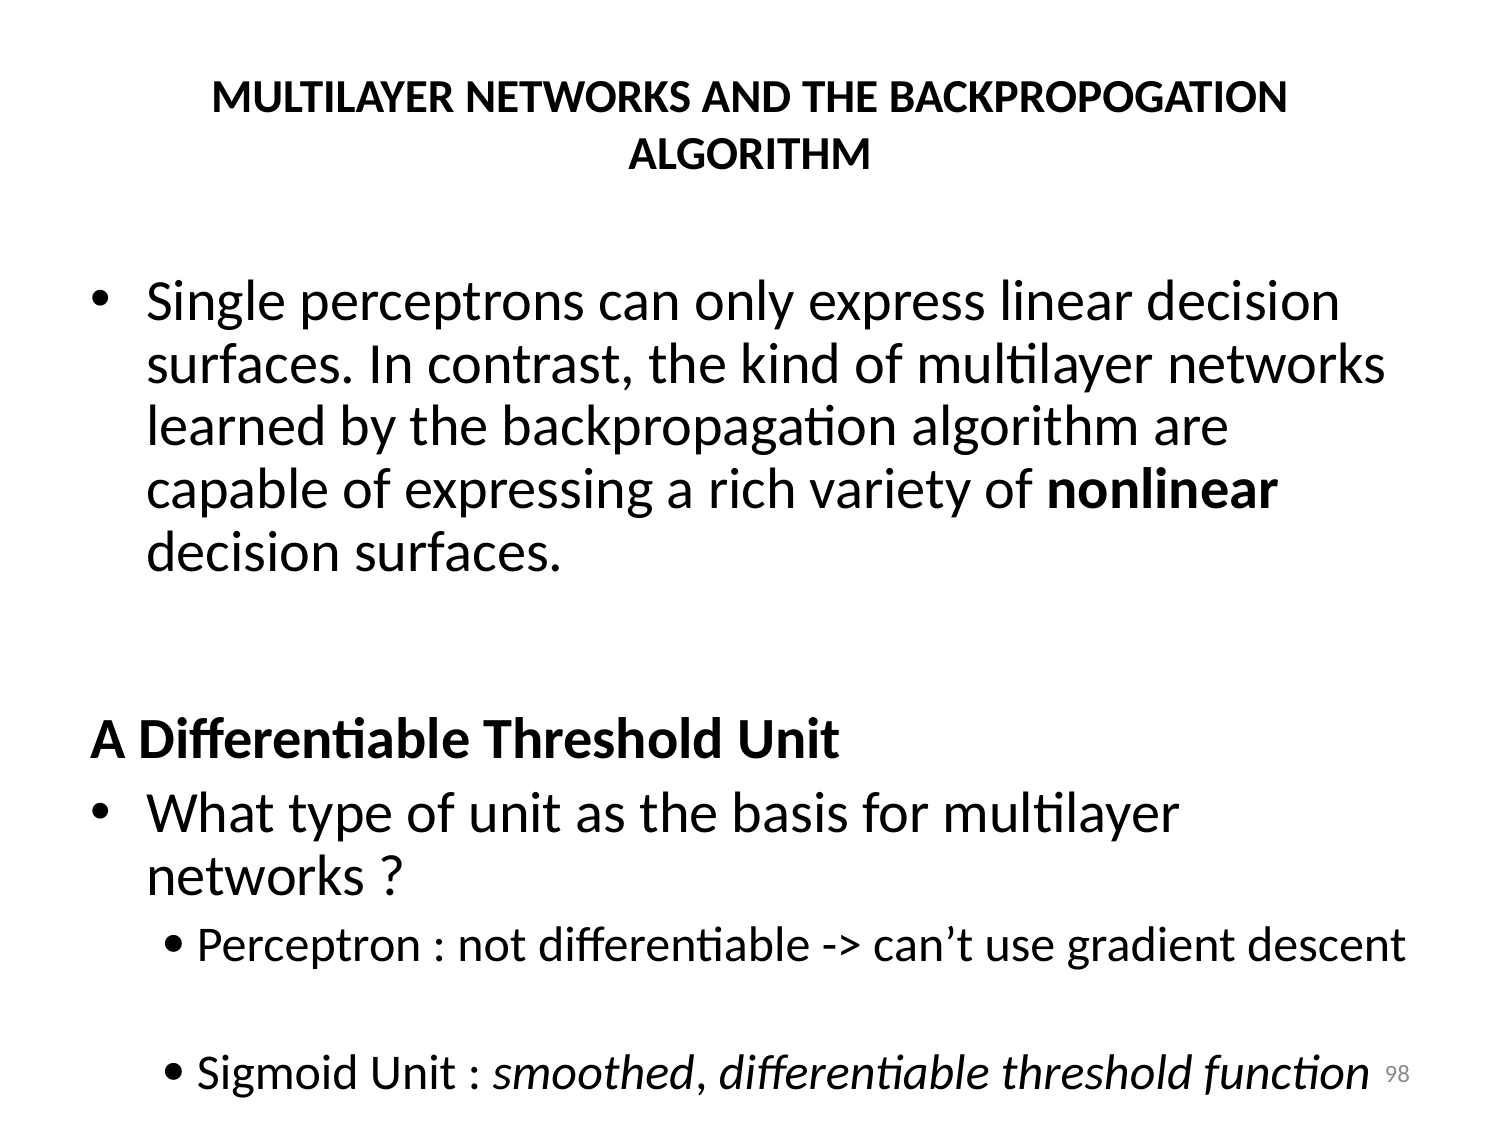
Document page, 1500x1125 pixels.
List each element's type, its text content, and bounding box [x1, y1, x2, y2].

title MULTILAYER NETWORKS AND THE BACKPROPOGATION ALGORITHM [75, 0, 1425, 188]
list Single perceptrons can only express linear decision surfaces. In contrast, the kind of multilayer networks learned by the backpropagation algorithm are capable of expressing a rich variety of nonlinear decision surfaces. A Differentiable Threshold Unit What type of unit as the basis for multilayer networks ?  Perceptron : not differentiable -> can’t use gradient descent  Sigmoid Unit : smoothed, differentiable threshold function [75, 262, 1425, 1125]
